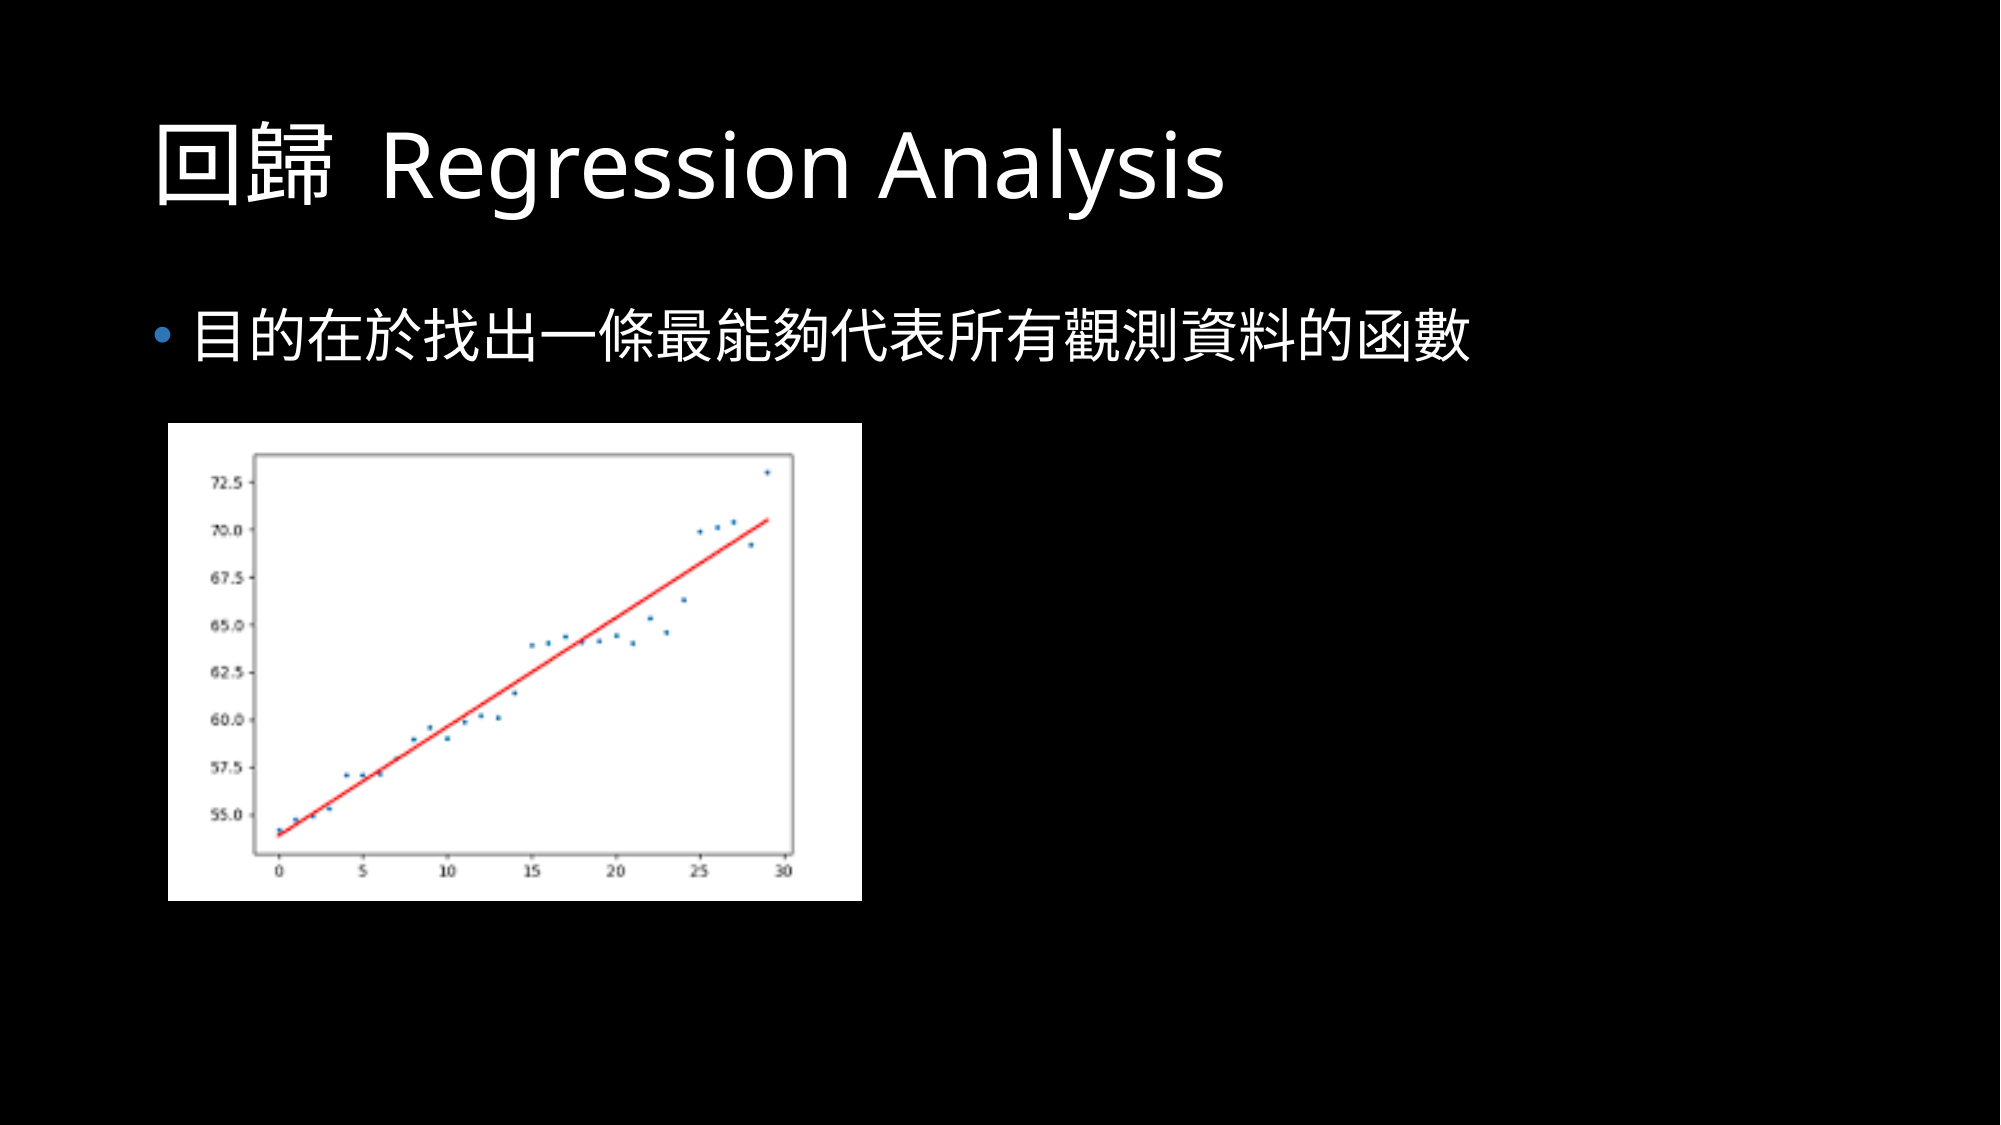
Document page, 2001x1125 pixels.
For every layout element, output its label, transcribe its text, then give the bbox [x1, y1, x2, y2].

picture [168, 423, 862, 901]
title 回歸 Regression Analysis [137, 59, 1863, 278]
list 目的在於找出一條最能夠代表所有觀測資料的函數 [137, 299, 1863, 1014]
